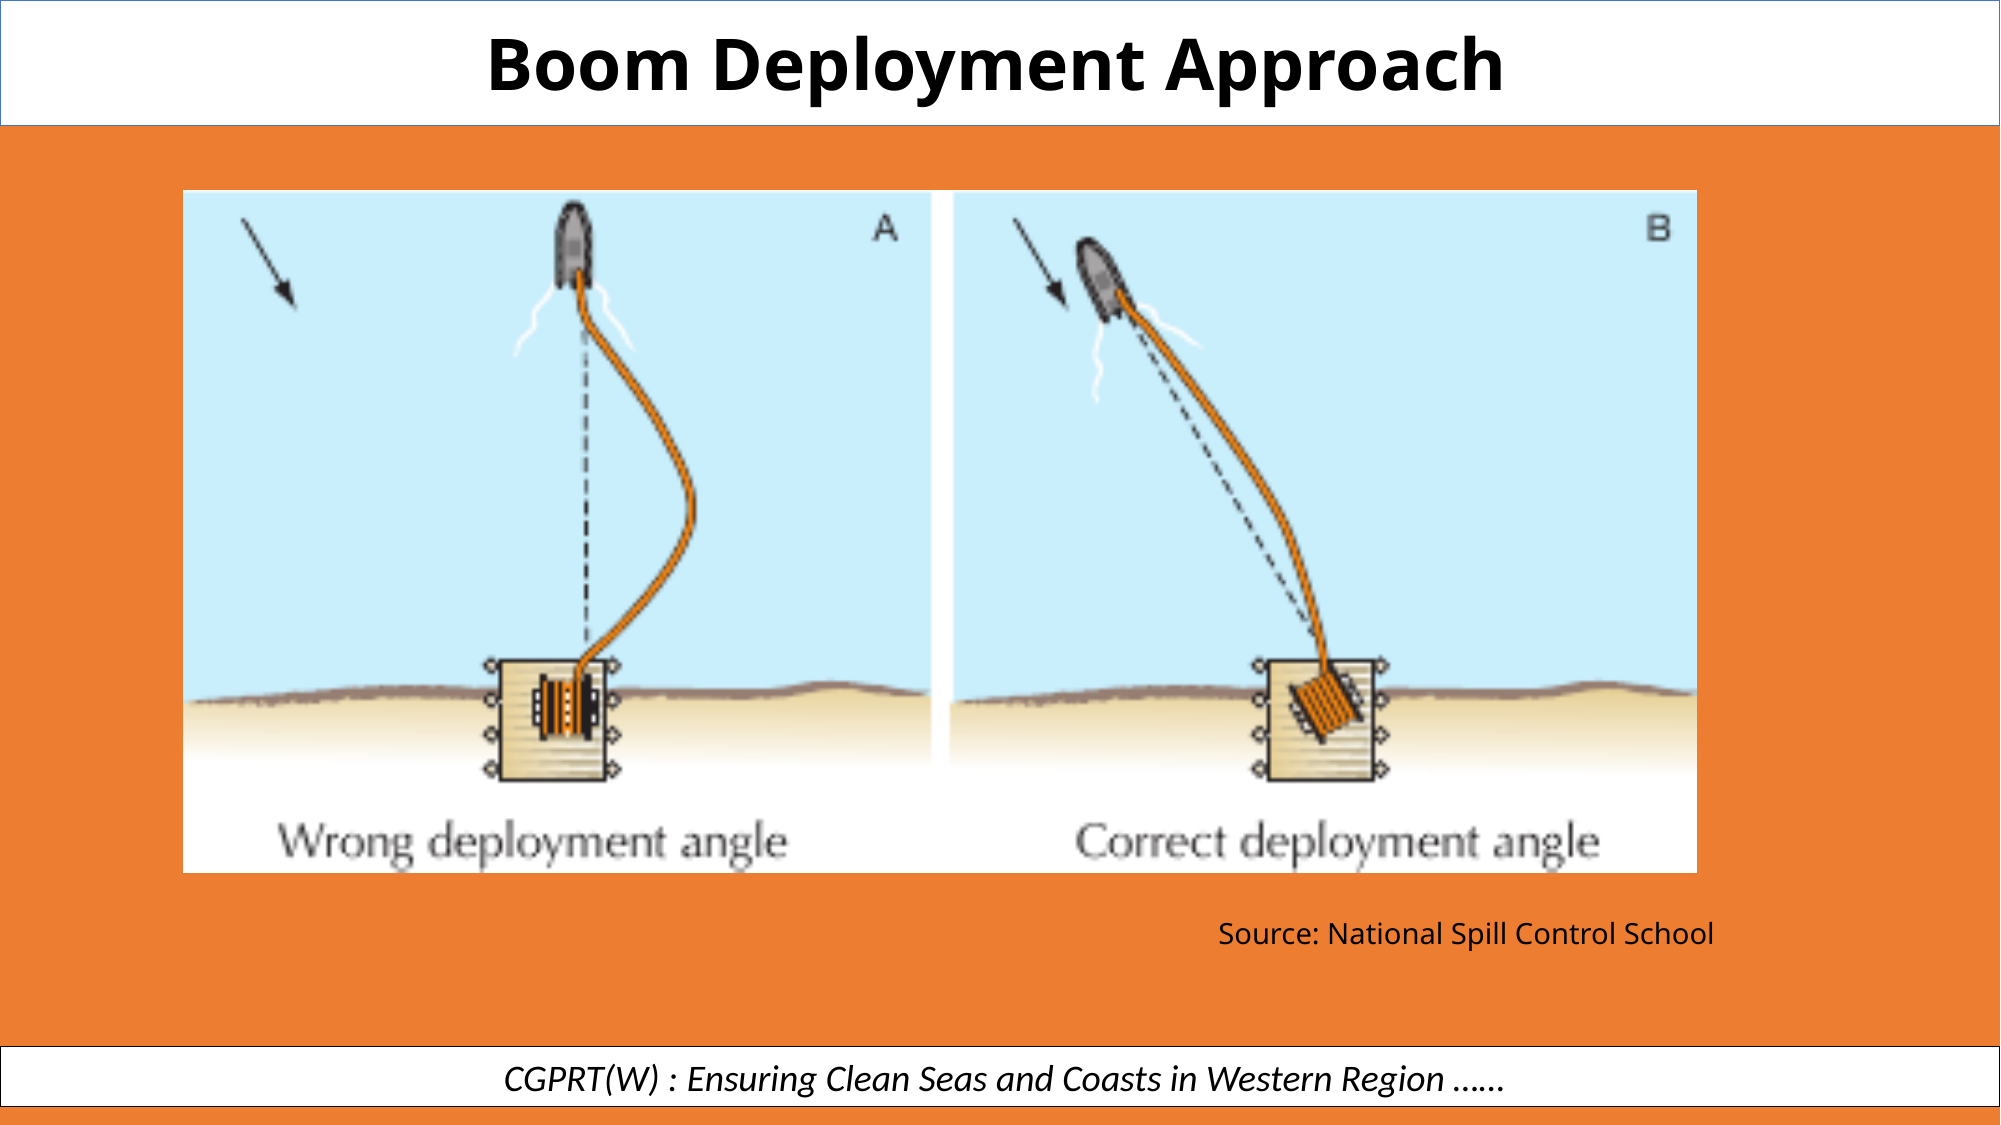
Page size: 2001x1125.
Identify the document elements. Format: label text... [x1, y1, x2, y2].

text_box Boom Deployment Approach [75, 21, 1919, 114]
text_box [0, 0, 2000, 126]
text_box Source: National Spill Control School [1203, 908, 1730, 958]
picture [183, 190, 1697, 873]
text_box CGPRT(W) : Ensuring Clean Seas and Coasts in Western Region …… [0, 1046, 2000, 1107]
